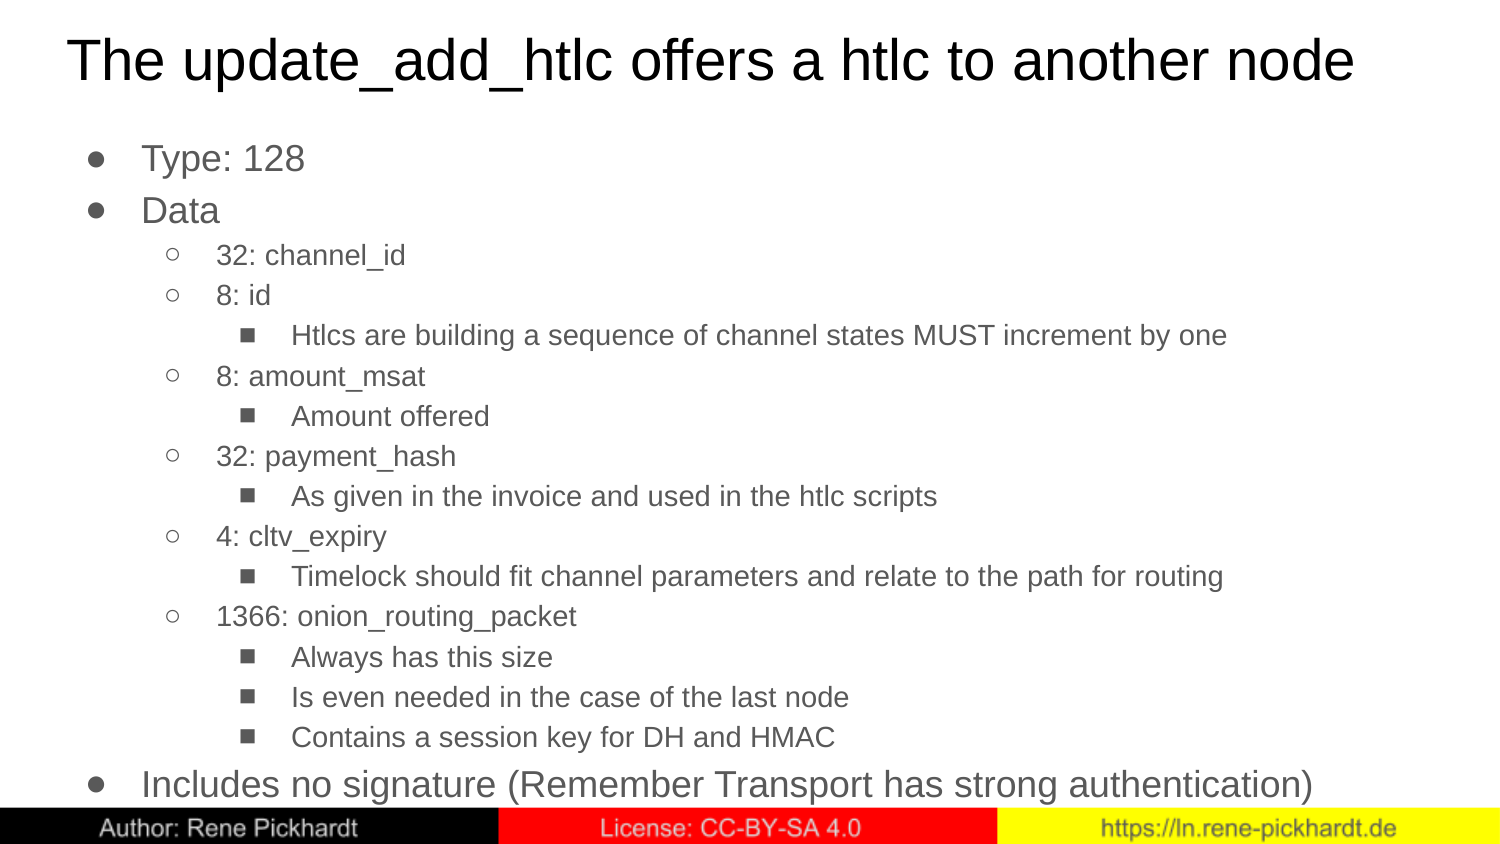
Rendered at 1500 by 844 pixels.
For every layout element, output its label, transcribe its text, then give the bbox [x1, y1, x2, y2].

list Type: 128 Data 32: channel_id 8: id Htlcs are building a sequence of channel states MUST increment by one 8: amount_msat Amount offered 32: payment_hash As given in the invoice and used in the htlc scripts 4: cltv_expiry Timelock should fit channel parameters and relate to the path for routing 1366: onion_routing_packet Always has this size Is even needed in the case of the last node Contains a session key for DH and HMAC Includes no signature (Remember Transport has strong authentication) [51, 112, 1449, 440]
title The update_add_htlc offers a htlc to another node [51, 7, 1449, 102]
picture [0, 0, 1500, 844]
